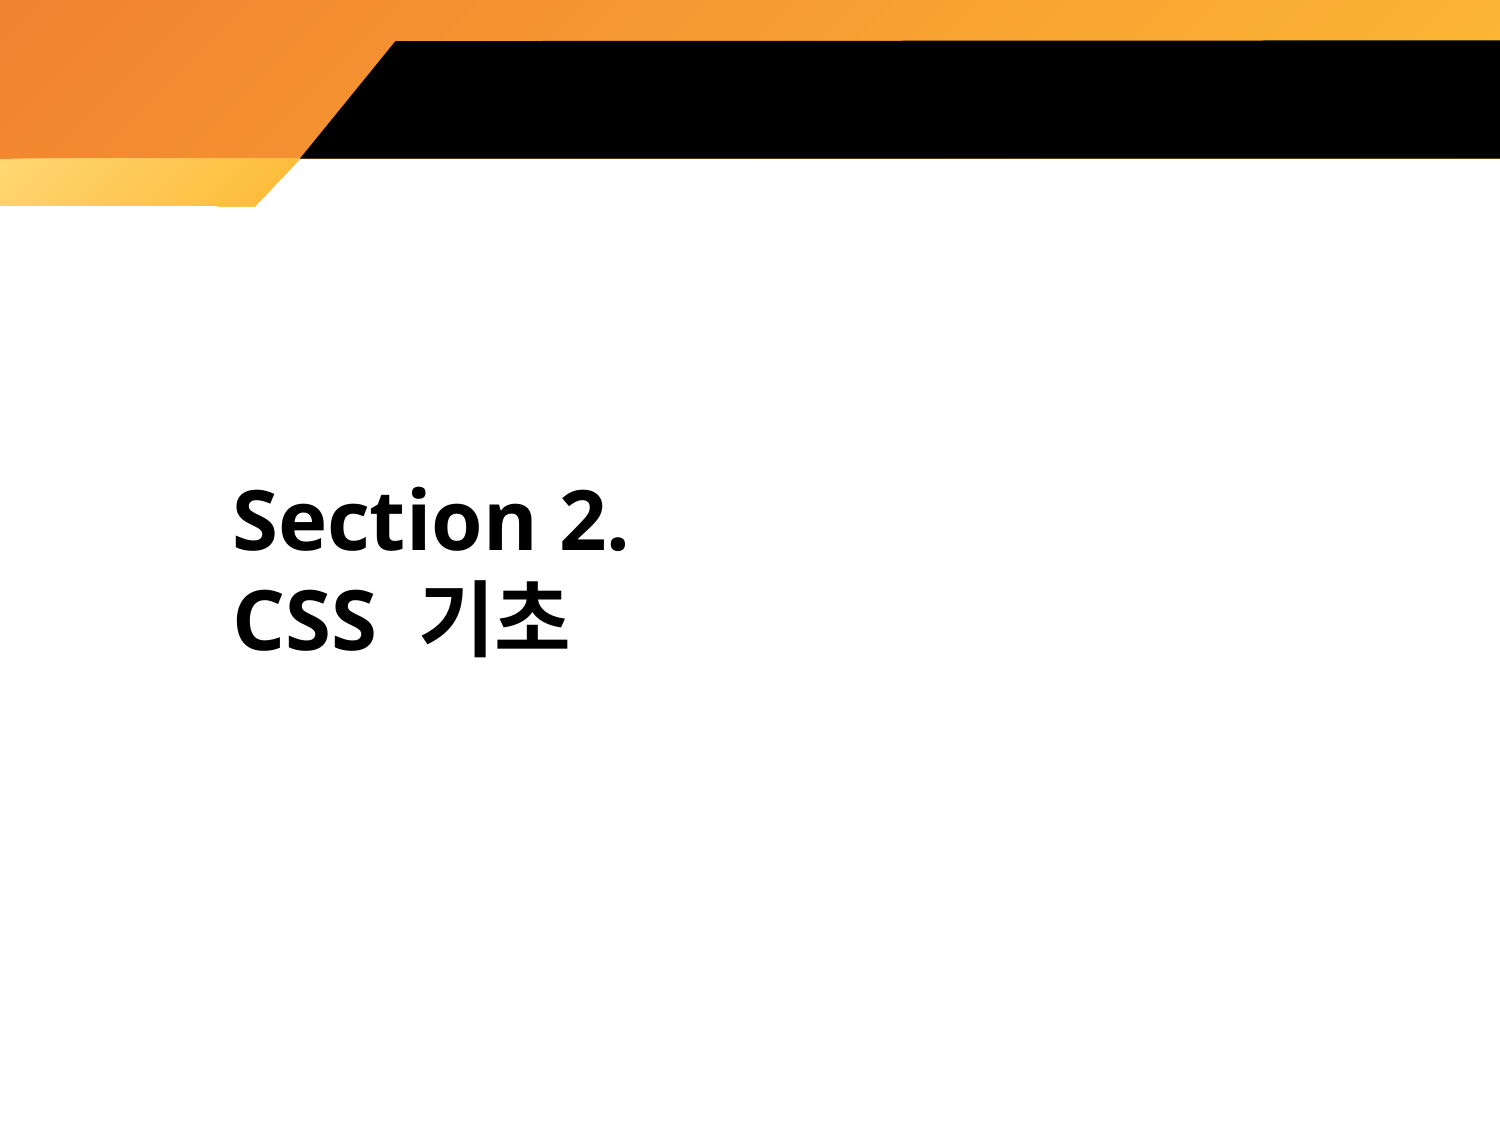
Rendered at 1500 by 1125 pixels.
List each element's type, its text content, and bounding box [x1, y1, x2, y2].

title Section 2. CSS 기초 [216, 472, 1337, 762]
